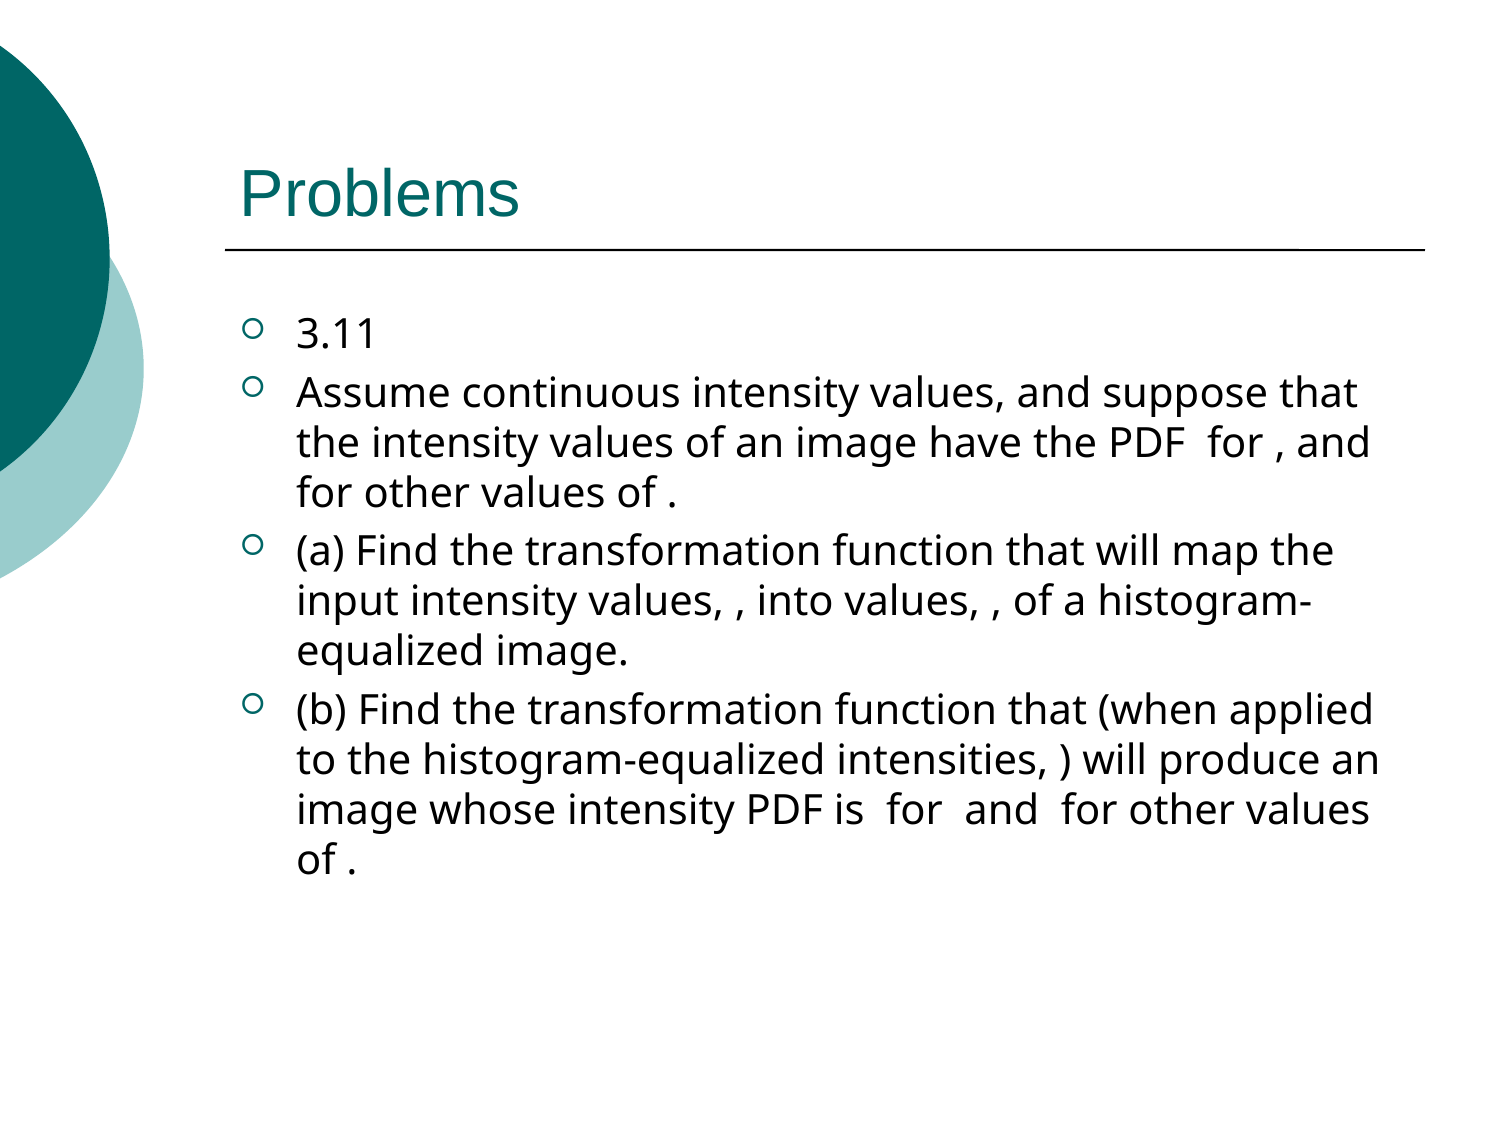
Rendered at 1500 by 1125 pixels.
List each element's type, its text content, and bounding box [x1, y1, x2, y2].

title Problems [224, 49, 1425, 237]
